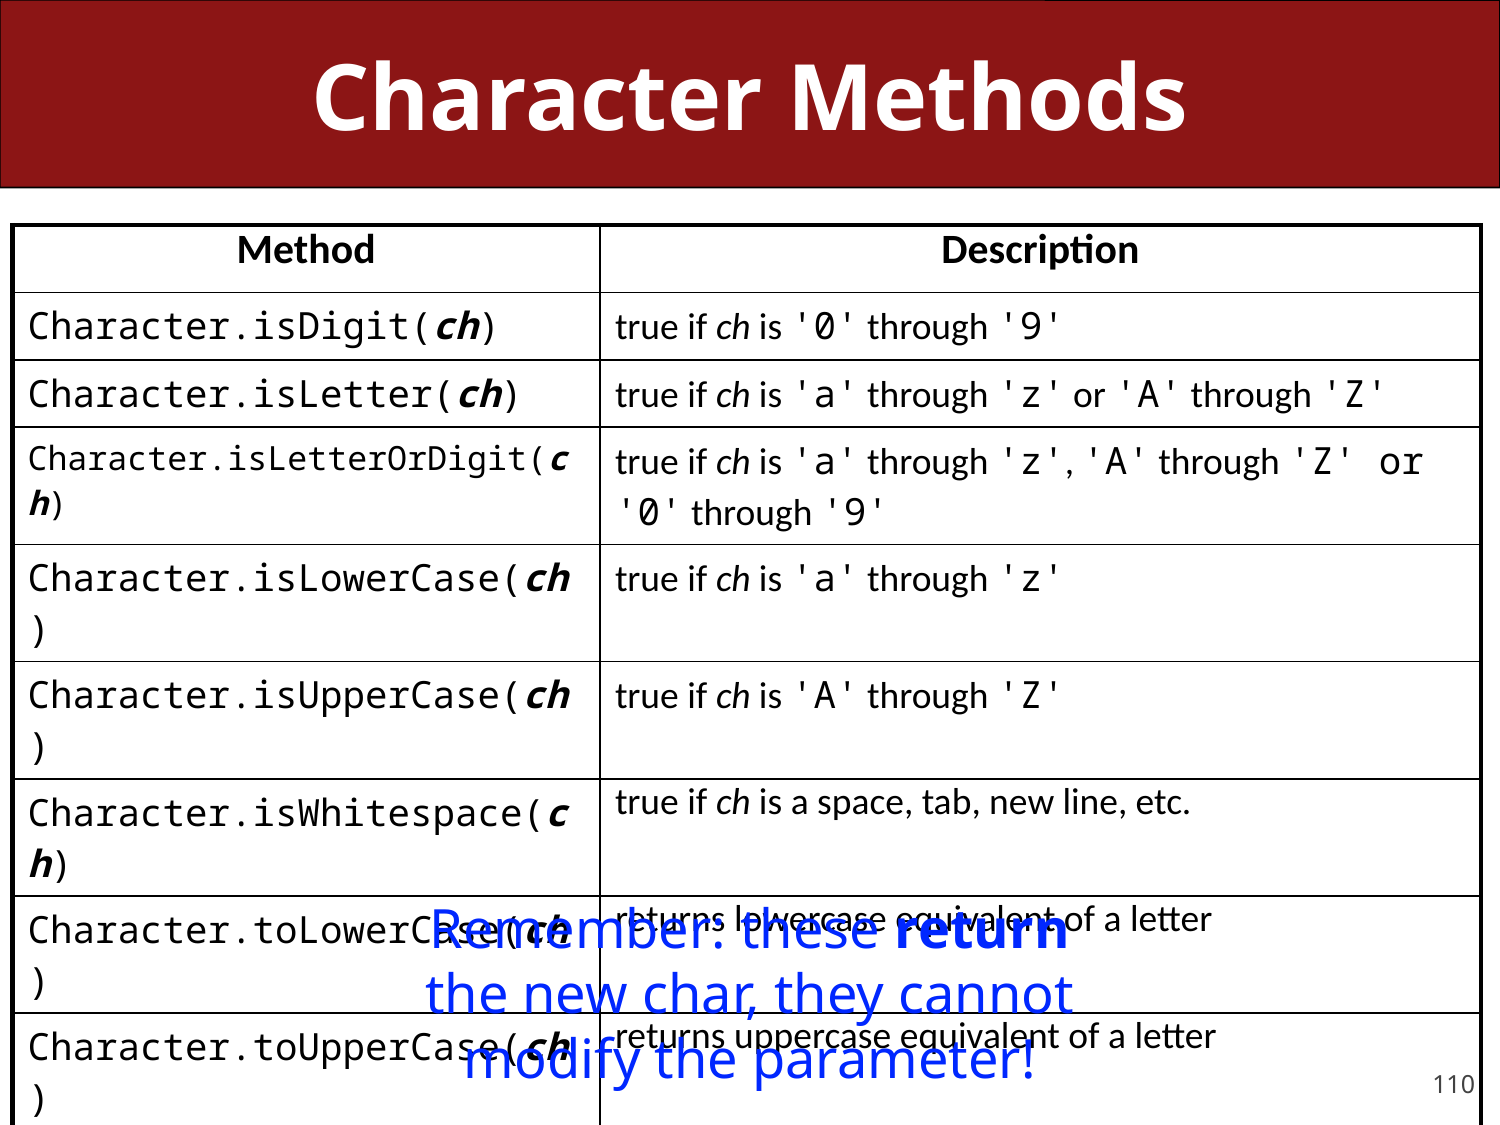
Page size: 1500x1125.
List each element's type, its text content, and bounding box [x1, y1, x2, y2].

table_cell Character.isDigit(ch) [15, 293, 599, 359]
table_cell returns lowercase equivalent of a letter [1094, 897, 1479, 1012]
table_cell Character.isLetterOrDigit(ch) [15, 428, 599, 544]
table_cell true if ch is 'a' through 'z' [601, 545, 1479, 661]
table_cell Character.isWhitespace(ch) [15, 780, 599, 895]
table_cell Character.toUpperCase(ch) [15, 1014, 599, 1125]
table_cell Character.isLetter(ch) [15, 361, 599, 426]
table_cell true if ch is a space, tab, new line, etc. [601, 780, 1479, 895]
table_cell returns uppercase equivalent of a letter [601, 1014, 1479, 1125]
table_cell true if ch is 'a' through 'z' or 'A' through 'Z' [601, 361, 1479, 426]
table_cell true if ch is 'a' through 'z', 'A' through 'Z' or '0' through '9' [601, 428, 1479, 544]
table_header Description [601, 227, 1479, 292]
table_cell Character.isLowerCase(ch) [15, 545, 599, 661]
table_cell Character.toLowerCase(ch) [15, 897, 406, 1012]
table_cell true if ch is '0' through '9' [601, 293, 1479, 359]
table_cell Character.isUpperCase(ch) [15, 662, 599, 778]
title Character Methods [75, 0, 1425, 188]
table_header Method [15, 227, 599, 292]
text_box Remember: these return the new char, they cannot modify the parameter! [406, 887, 1094, 1098]
table_cell true if ch is 'A' through 'Z' [601, 662, 1479, 778]
